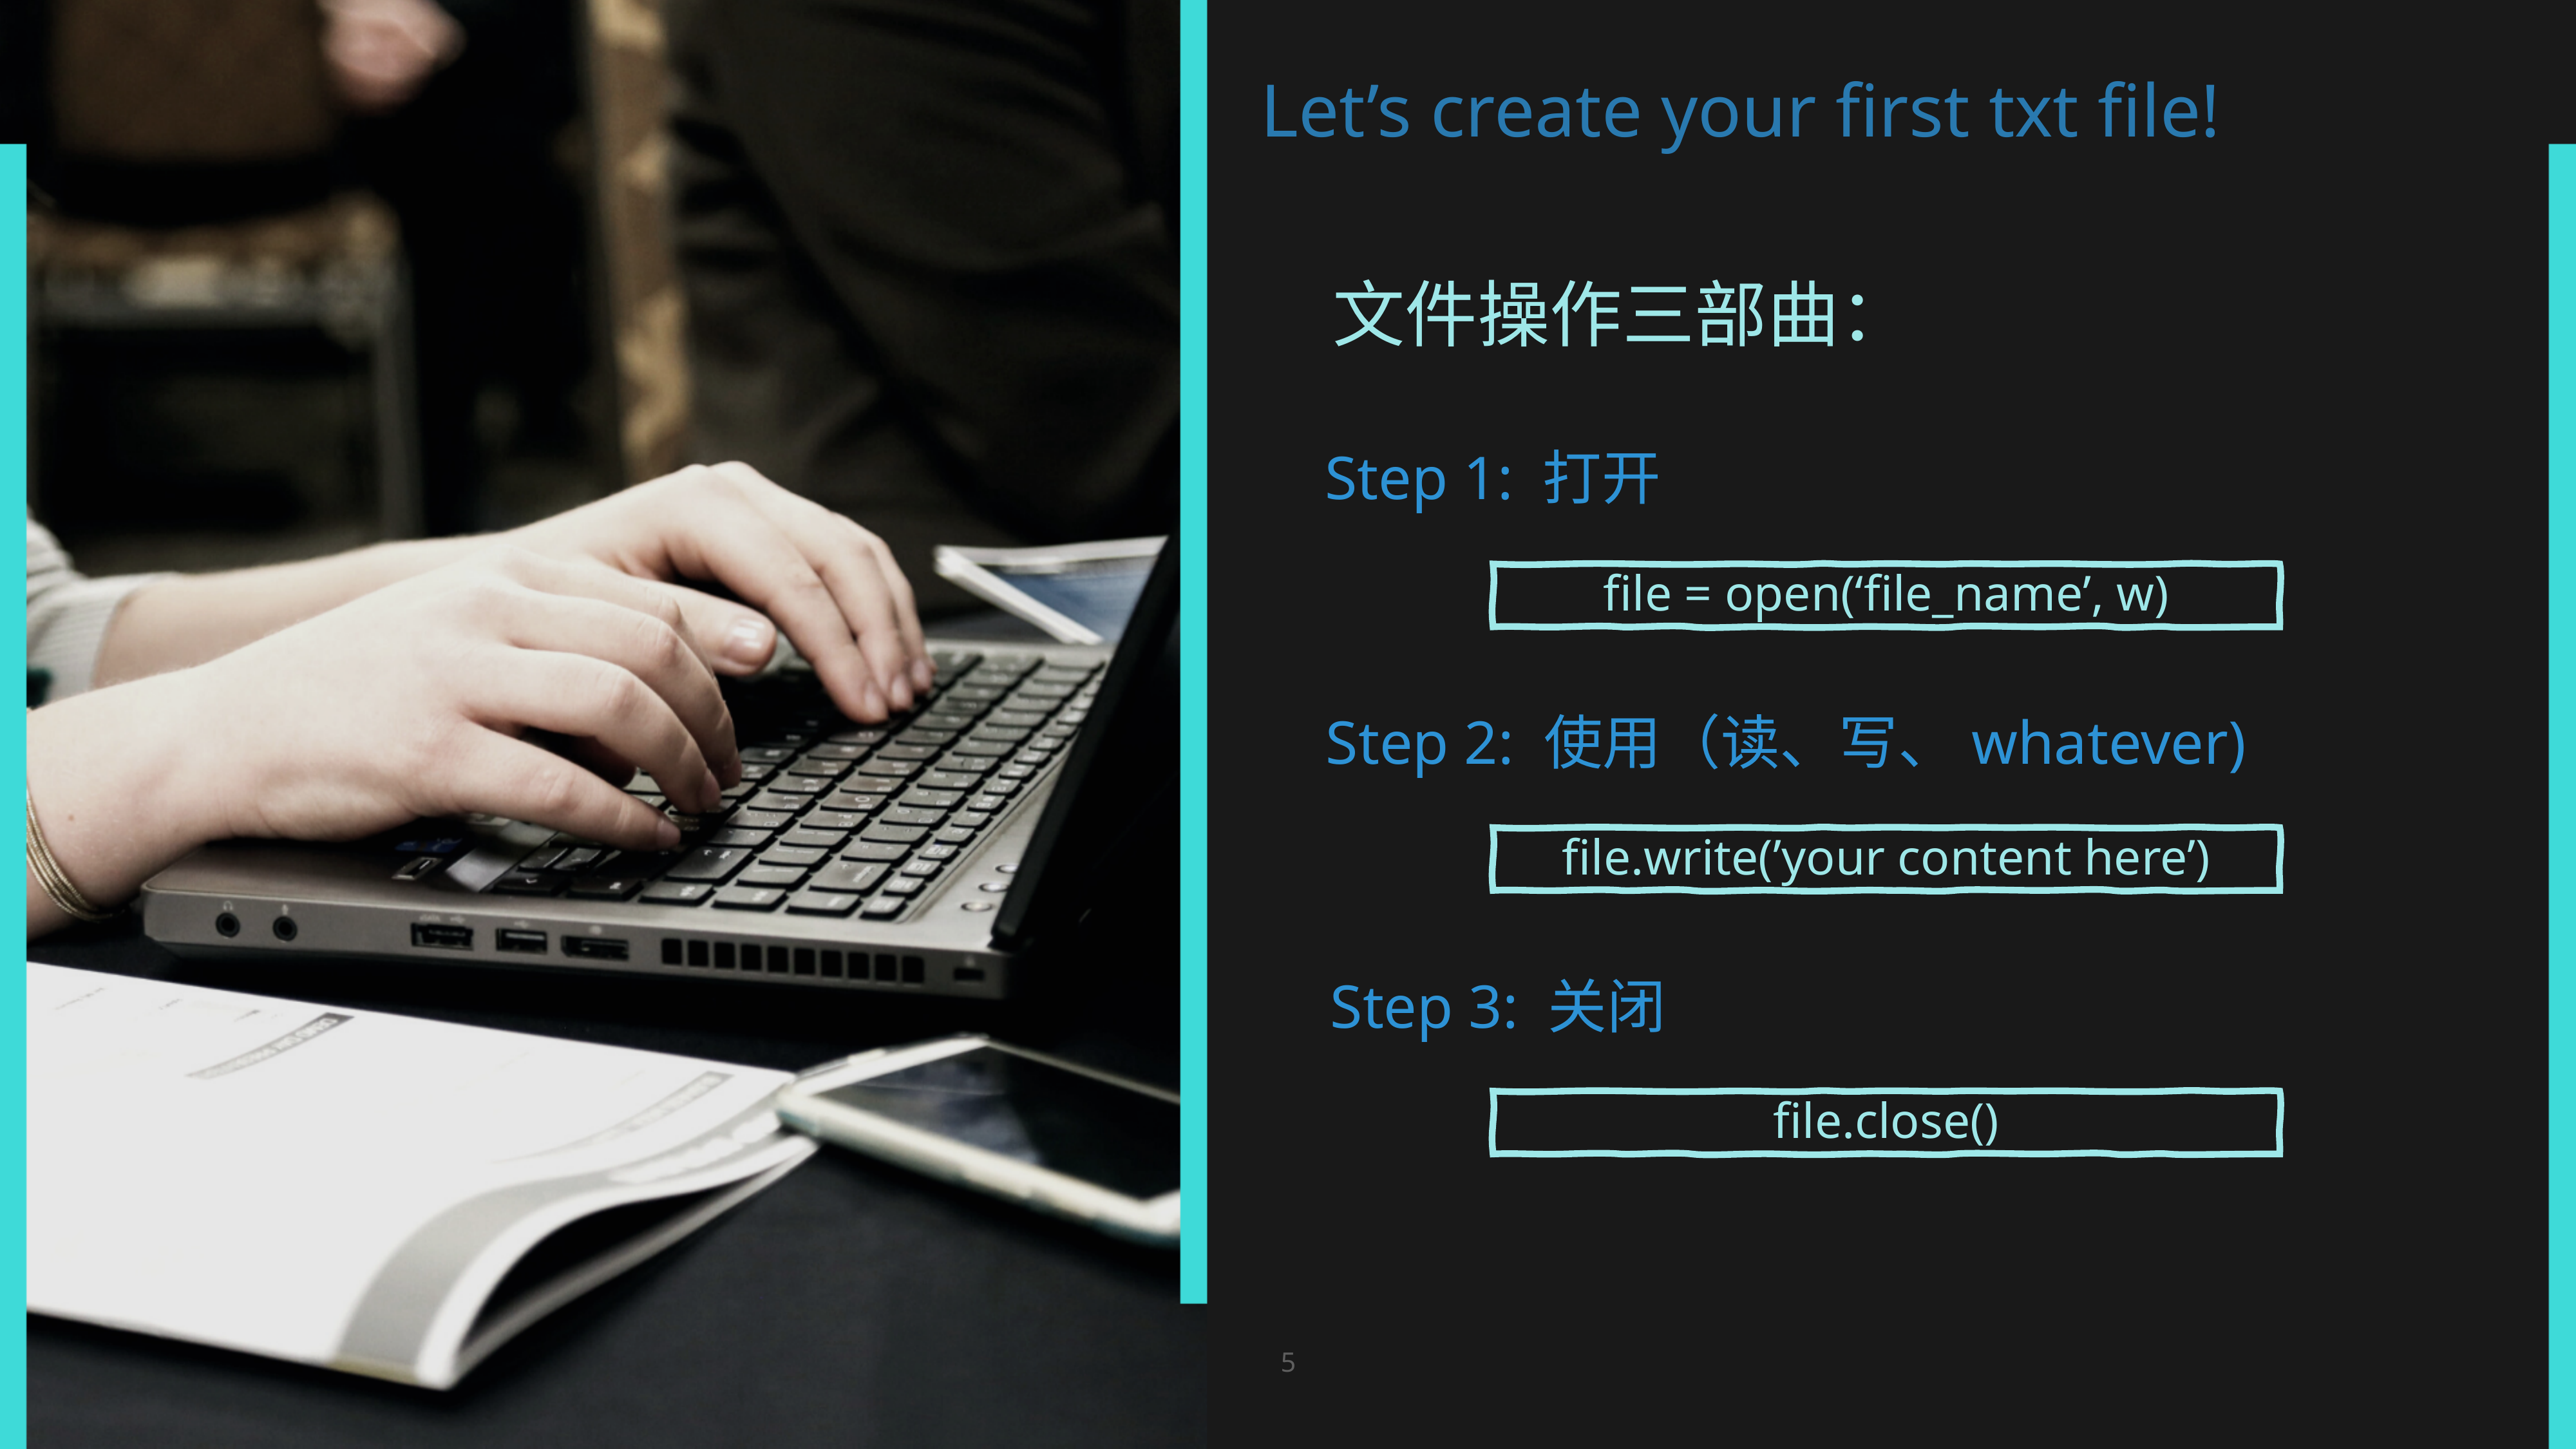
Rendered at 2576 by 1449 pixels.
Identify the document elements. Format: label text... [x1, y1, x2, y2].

text_box Step 2: 使用（读、写、whatever) [1320, 707, 2252, 782]
slide_number 5 [1273, 1341, 1303, 1388]
text_box Let’s create your first txt file! [1242, 69, 2240, 158]
text_box file.close() [1492, 1090, 2281, 1155]
text_box Step 3: 关闭 [1325, 971, 1672, 1046]
picture [0, 0, 2576, 1449]
text_box file = open(‘file_name’, w) [1492, 563, 2281, 628]
text_box 文件操作三部曲： [1274, 272, 1971, 362]
text_box file.write(’your content here’) [1492, 826, 2281, 891]
text_box Step 1: 打开 [1320, 443, 1667, 518]
